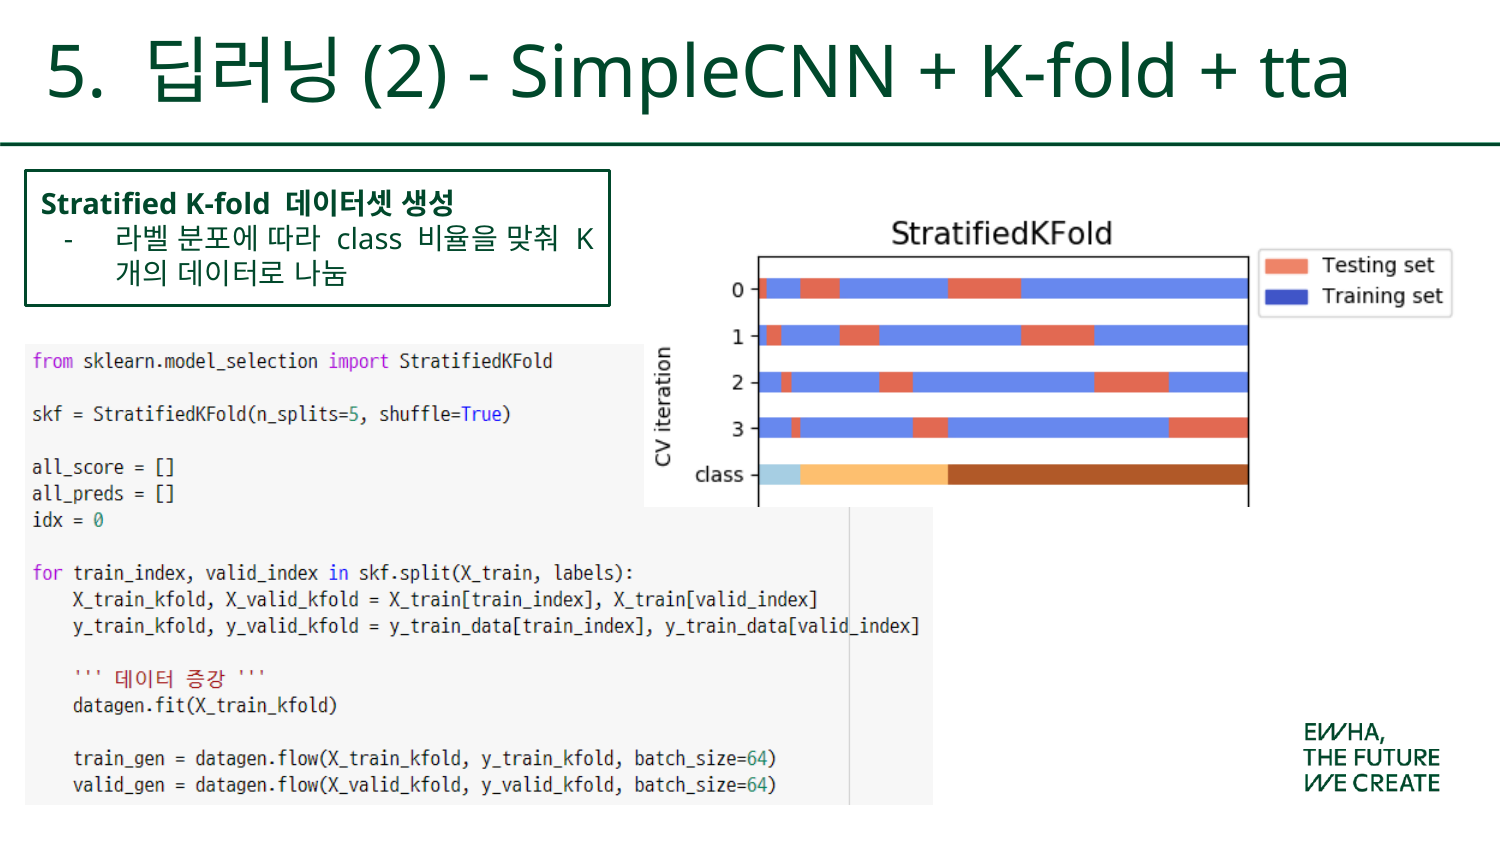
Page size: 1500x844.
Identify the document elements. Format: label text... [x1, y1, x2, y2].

text_box 5. 딥러닝(2) - SimpleCNN + K-fold + tta [30, 7, 1479, 141]
text_box Stratified K-fold 데이터셋 생성 라벨 분포에 따라 class 비율을 맞춰 K개의 데이터로 나눔 [25, 170, 610, 306]
picture [0, 0, 1500, 844]
